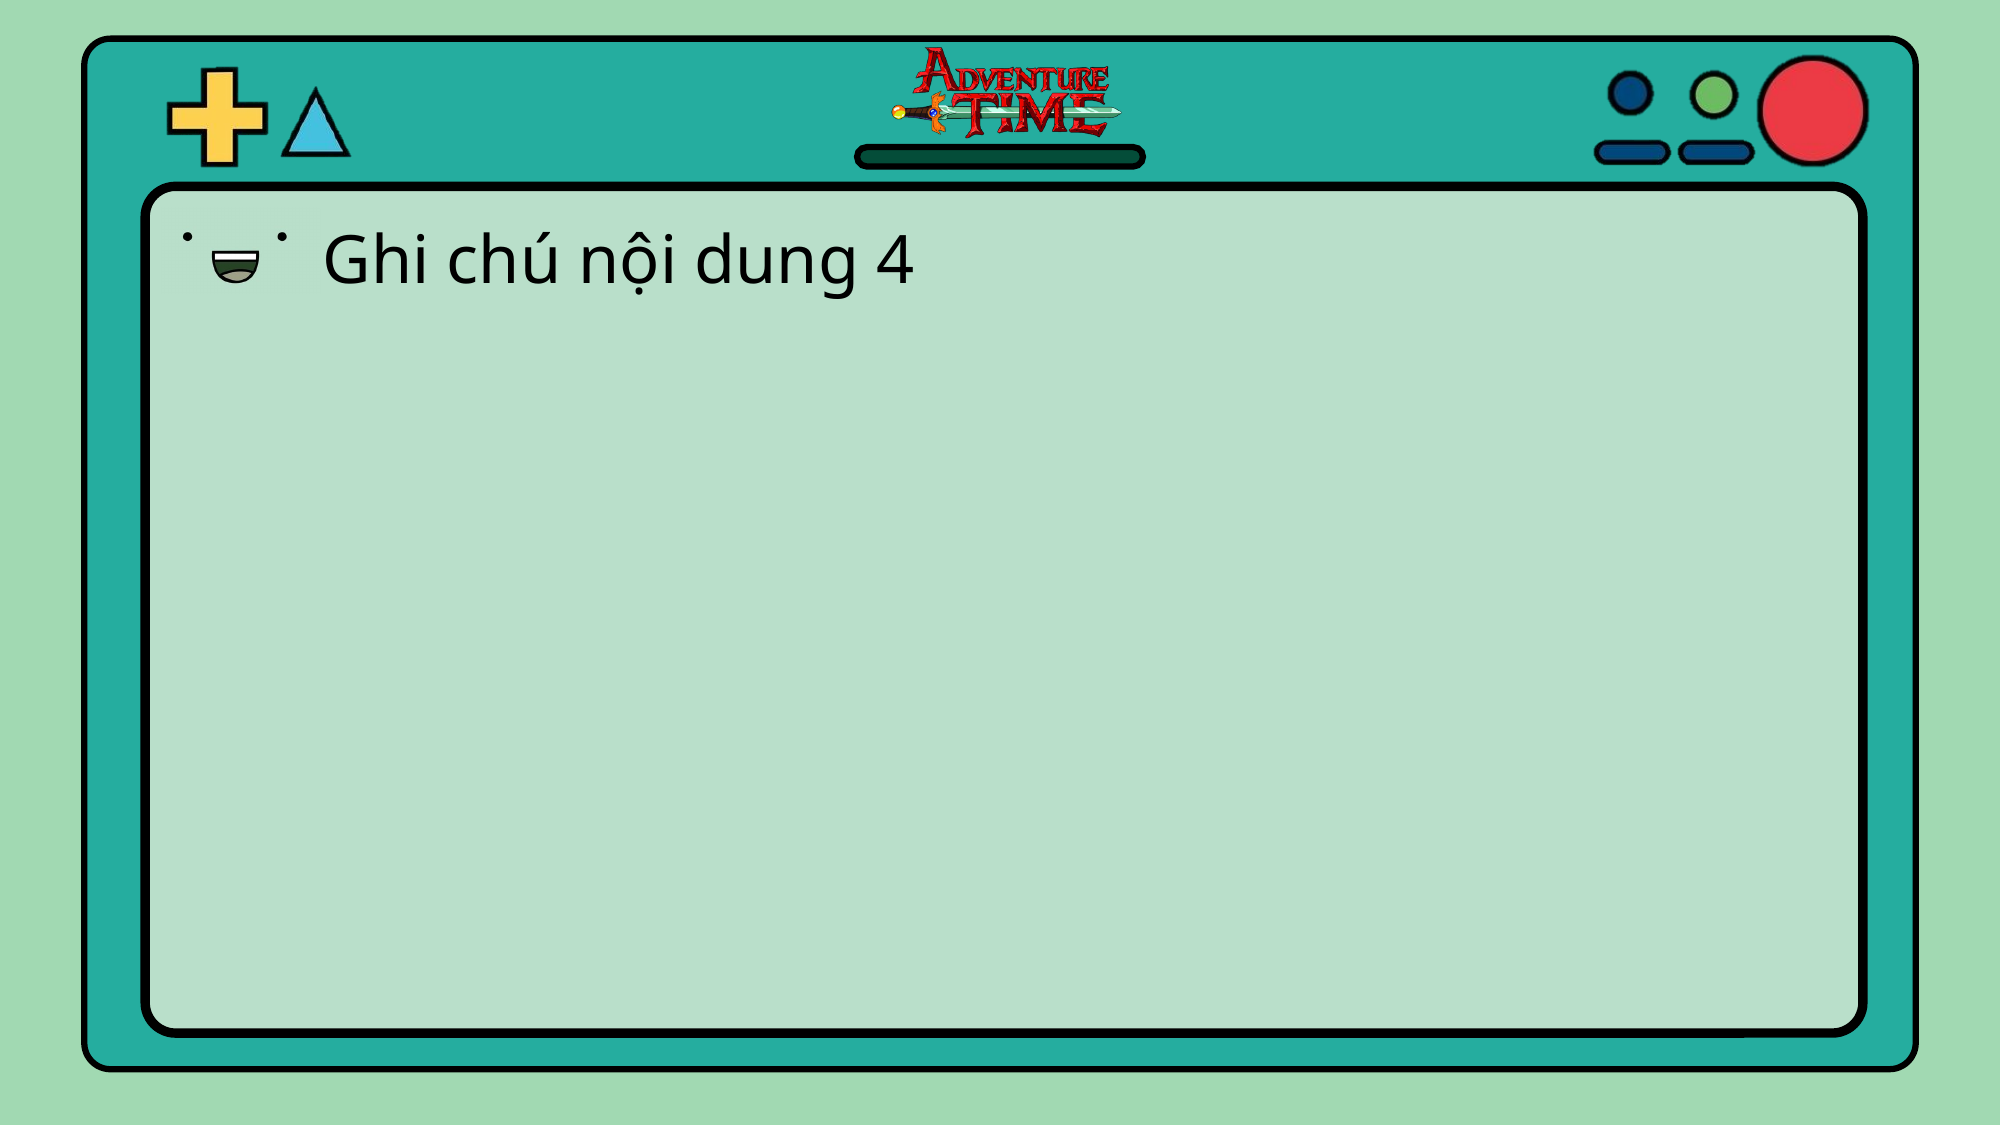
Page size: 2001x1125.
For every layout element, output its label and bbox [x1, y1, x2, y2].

text_box [0, 0, 2000, 1125]
text_box [84, 38, 1916, 1070]
